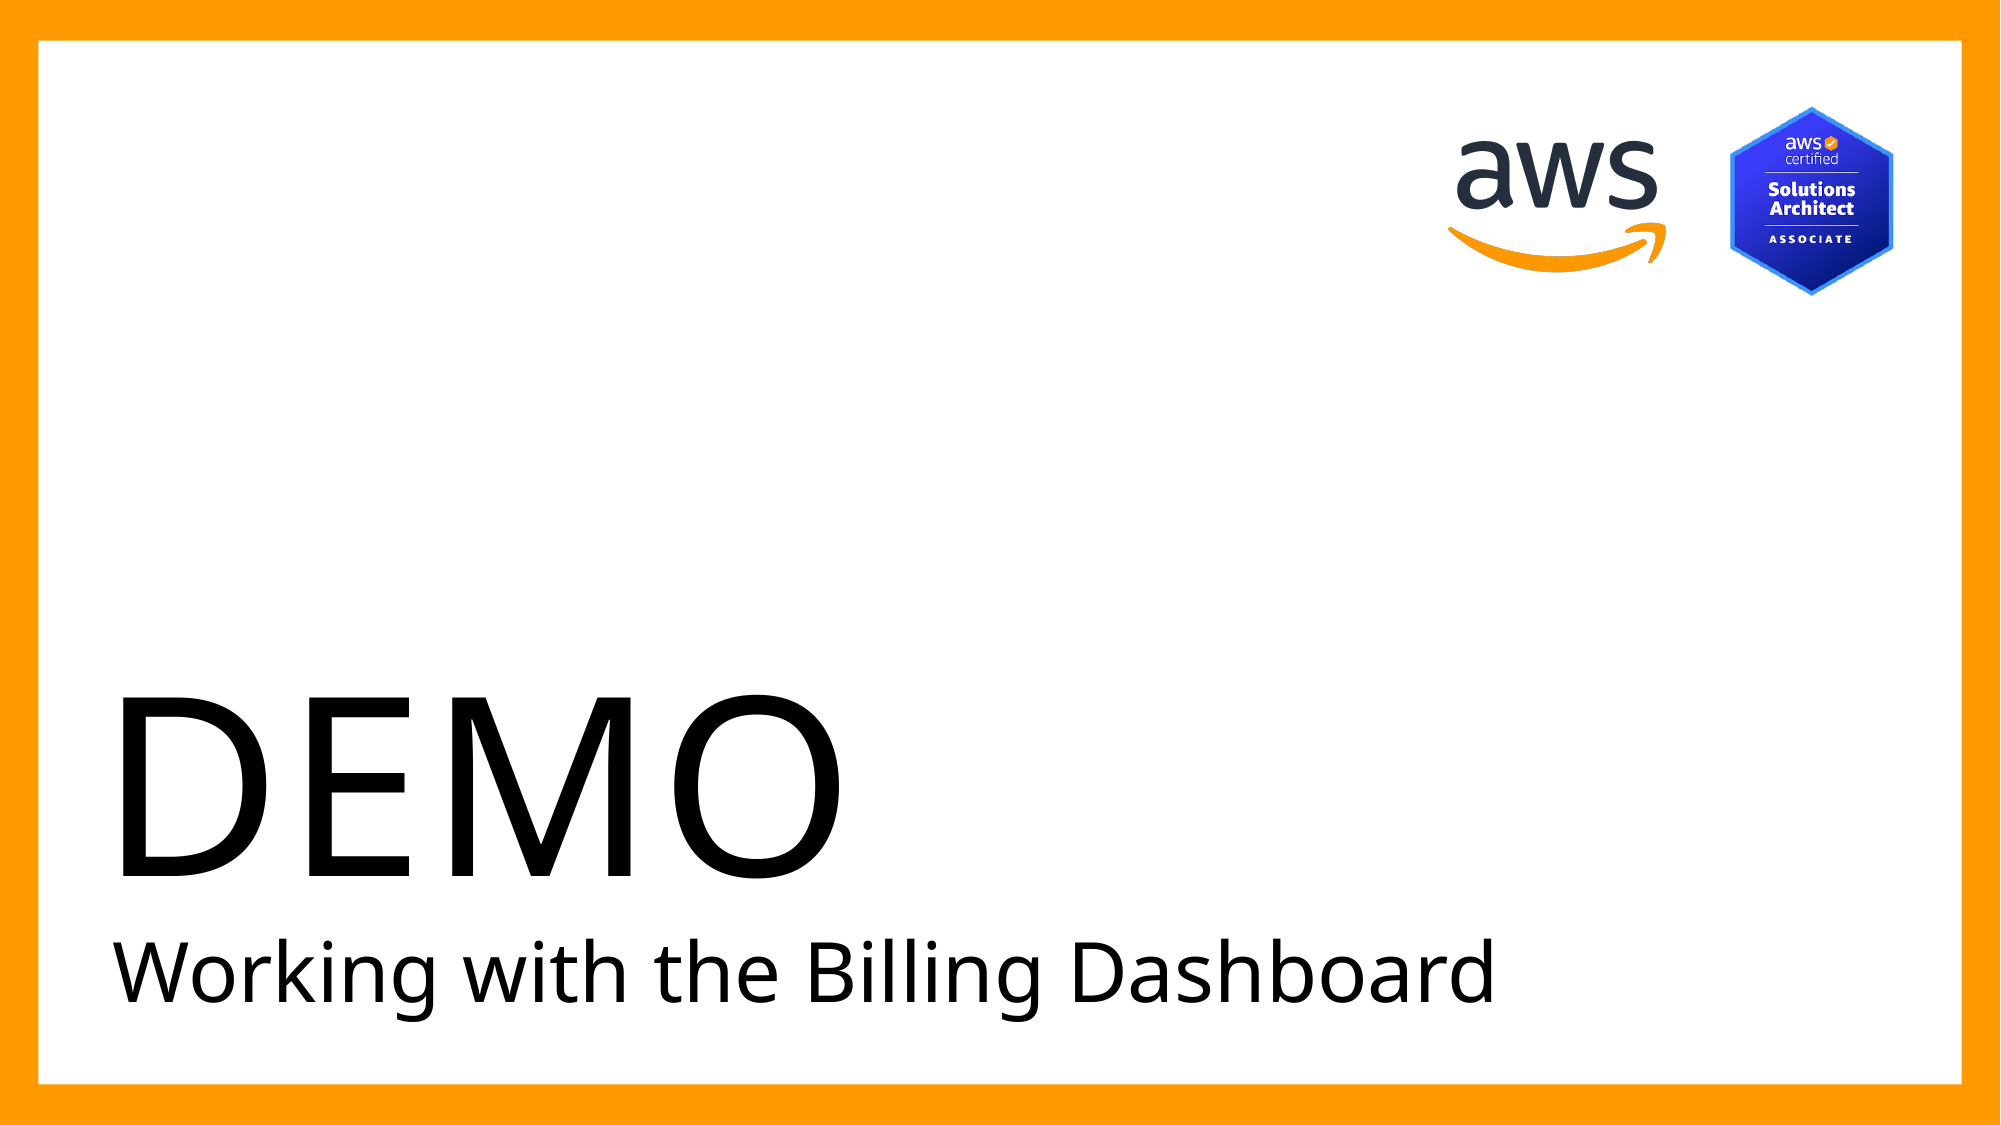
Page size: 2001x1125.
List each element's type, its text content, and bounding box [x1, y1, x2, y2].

picture [1720, 104, 1908, 298]
text_box Working with the Billing Dashboard [97, 906, 1815, 1031]
text_box [37, 39, 1963, 1085]
picture [1447, 140, 1667, 273]
text_box DEMO [84, 656, 1962, 935]
